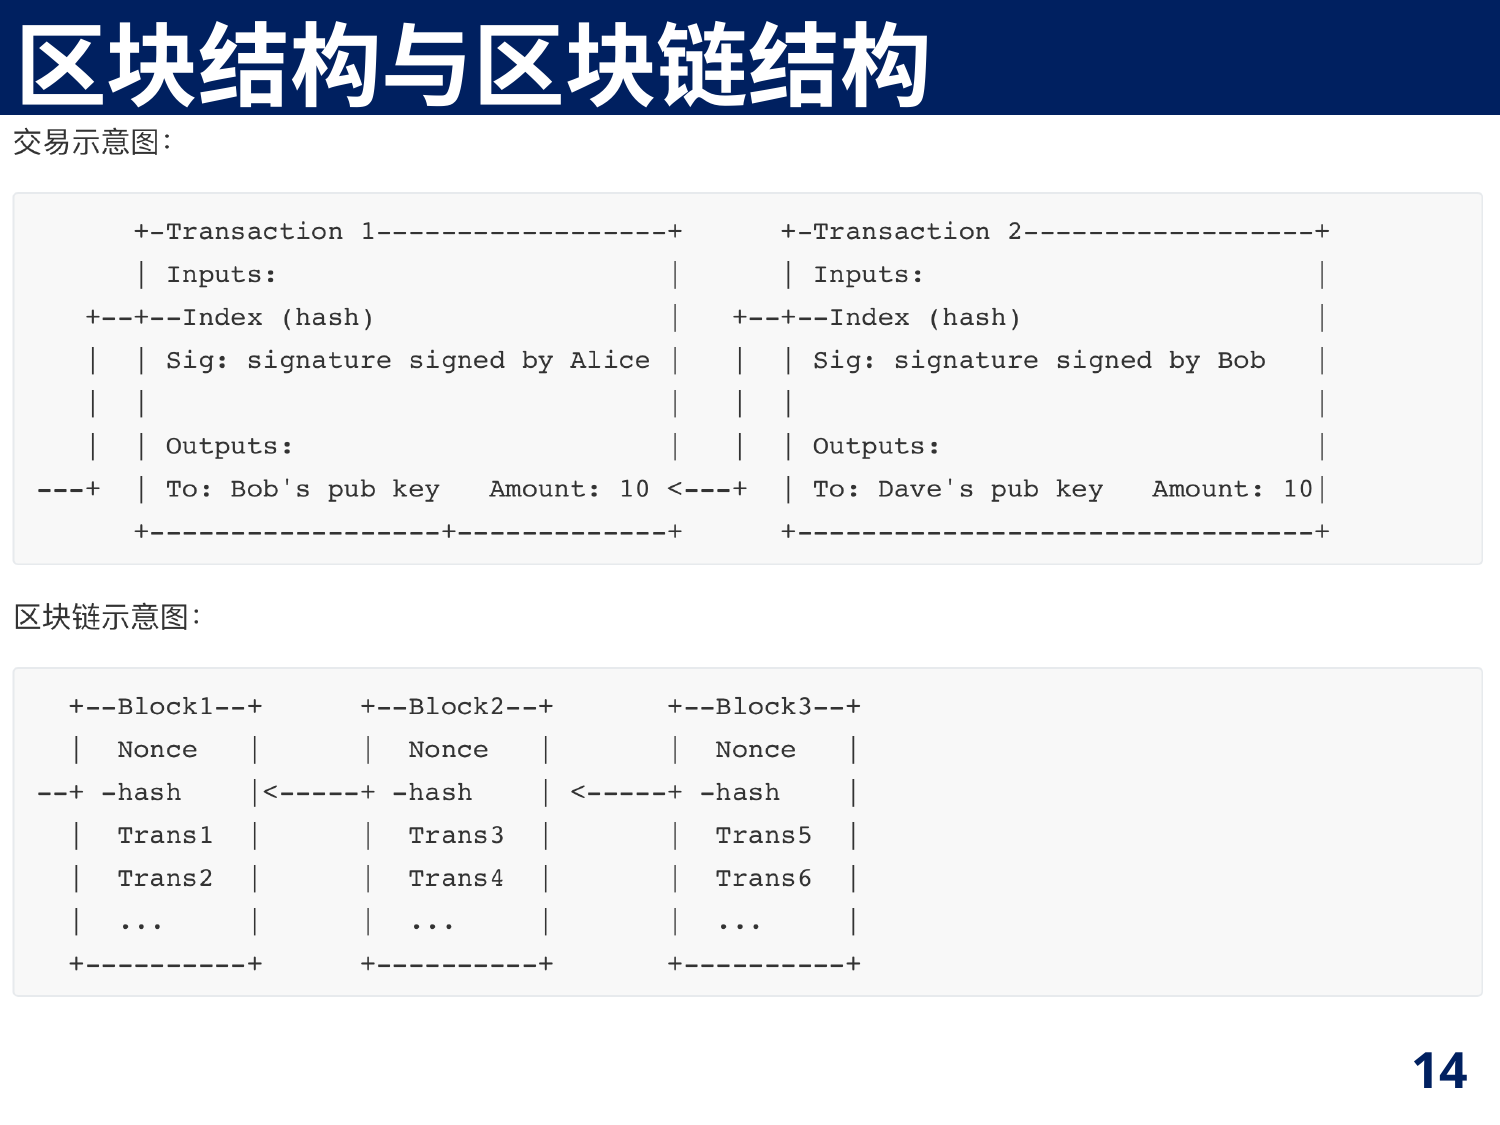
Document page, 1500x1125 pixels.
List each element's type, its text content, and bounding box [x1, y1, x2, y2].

slide_number 14 [1145, 1042, 1484, 1103]
picture [0, 115, 1500, 1010]
title 区块结构与区块链结构 [0, 0, 1500, 115]
